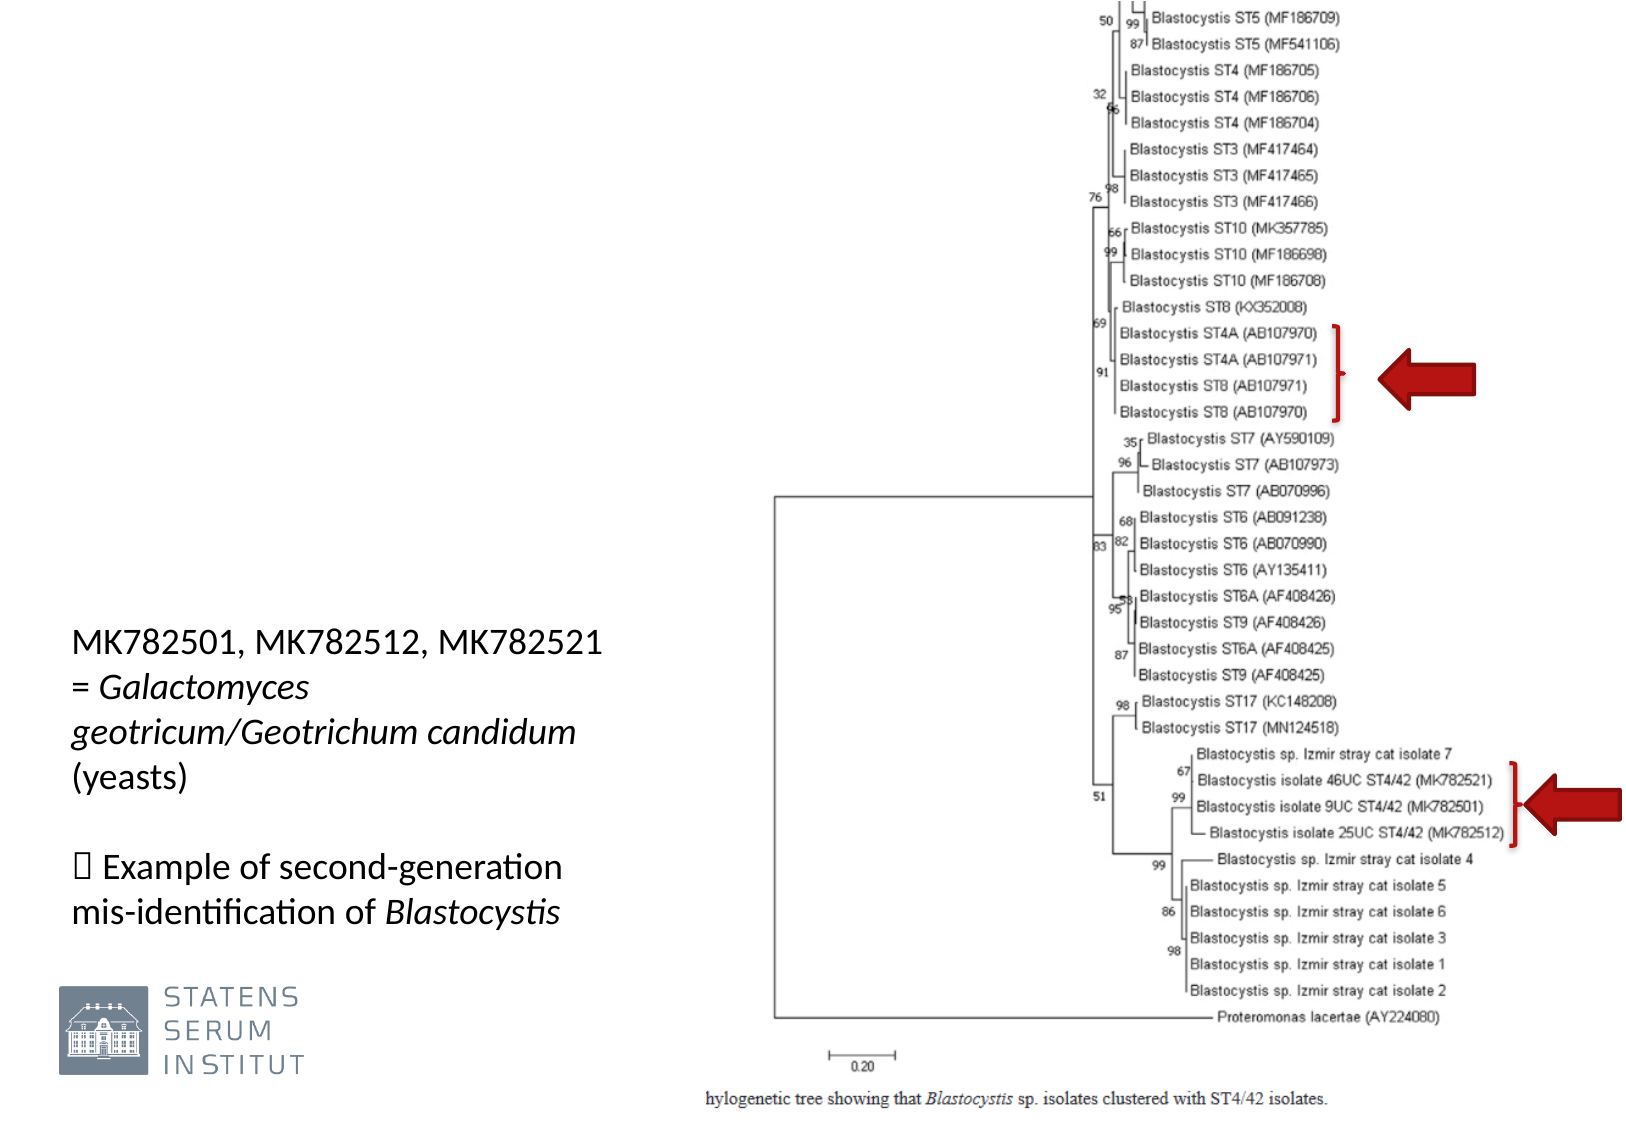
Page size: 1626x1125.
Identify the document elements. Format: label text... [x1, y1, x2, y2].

text_box [1561, 787, 1622, 822]
picture [59, 986, 304, 1075]
picture [705, 0, 1557, 1125]
text_box MK782501, MK782512, MK782521 = Galactomyces geotricum/Geotrichum candidum (yeasts)  Example of second-generation mis-identification of Blastocystis [56, 609, 624, 985]
